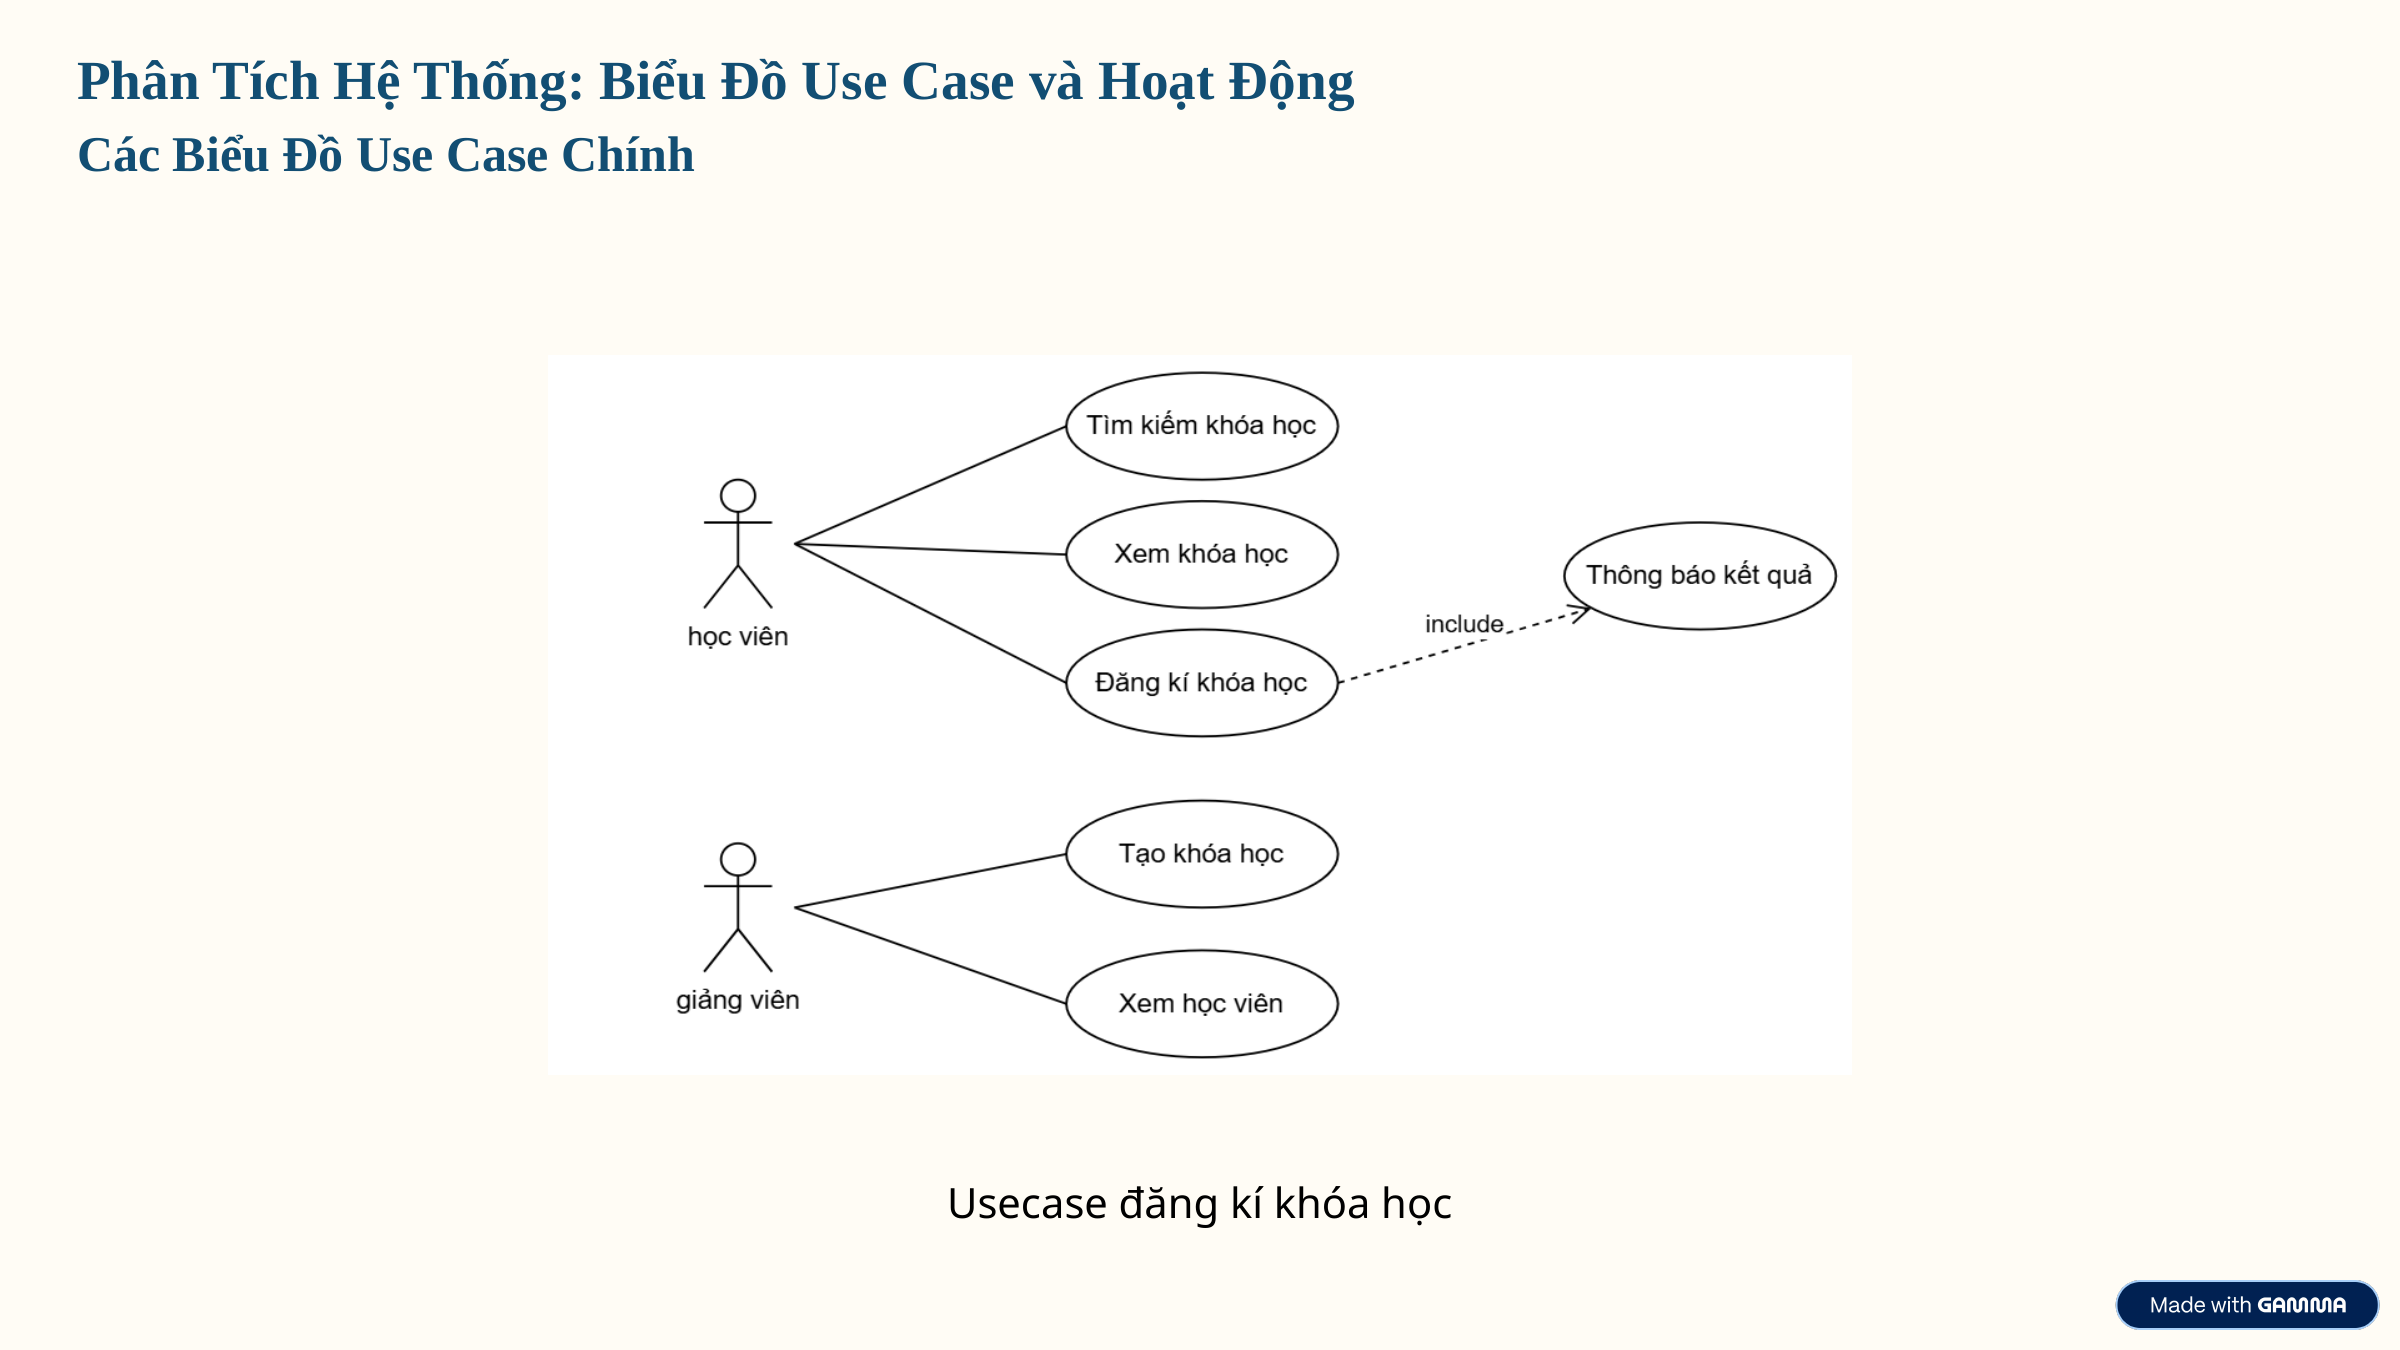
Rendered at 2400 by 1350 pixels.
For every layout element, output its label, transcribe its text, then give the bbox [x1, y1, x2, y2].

text_box Các Biểu Đồ Use Case Chính [77, 140, 471, 182]
picture [547, 355, 1853, 1075]
picture [2106, 1271, 2389, 1339]
text_box Phân Tích Hệ Thống: Biểu Đồ Use Case và Hoạt Động [77, 41, 1312, 111]
text_box Usecase đăng kí khóa học [932, 1169, 1468, 1235]
